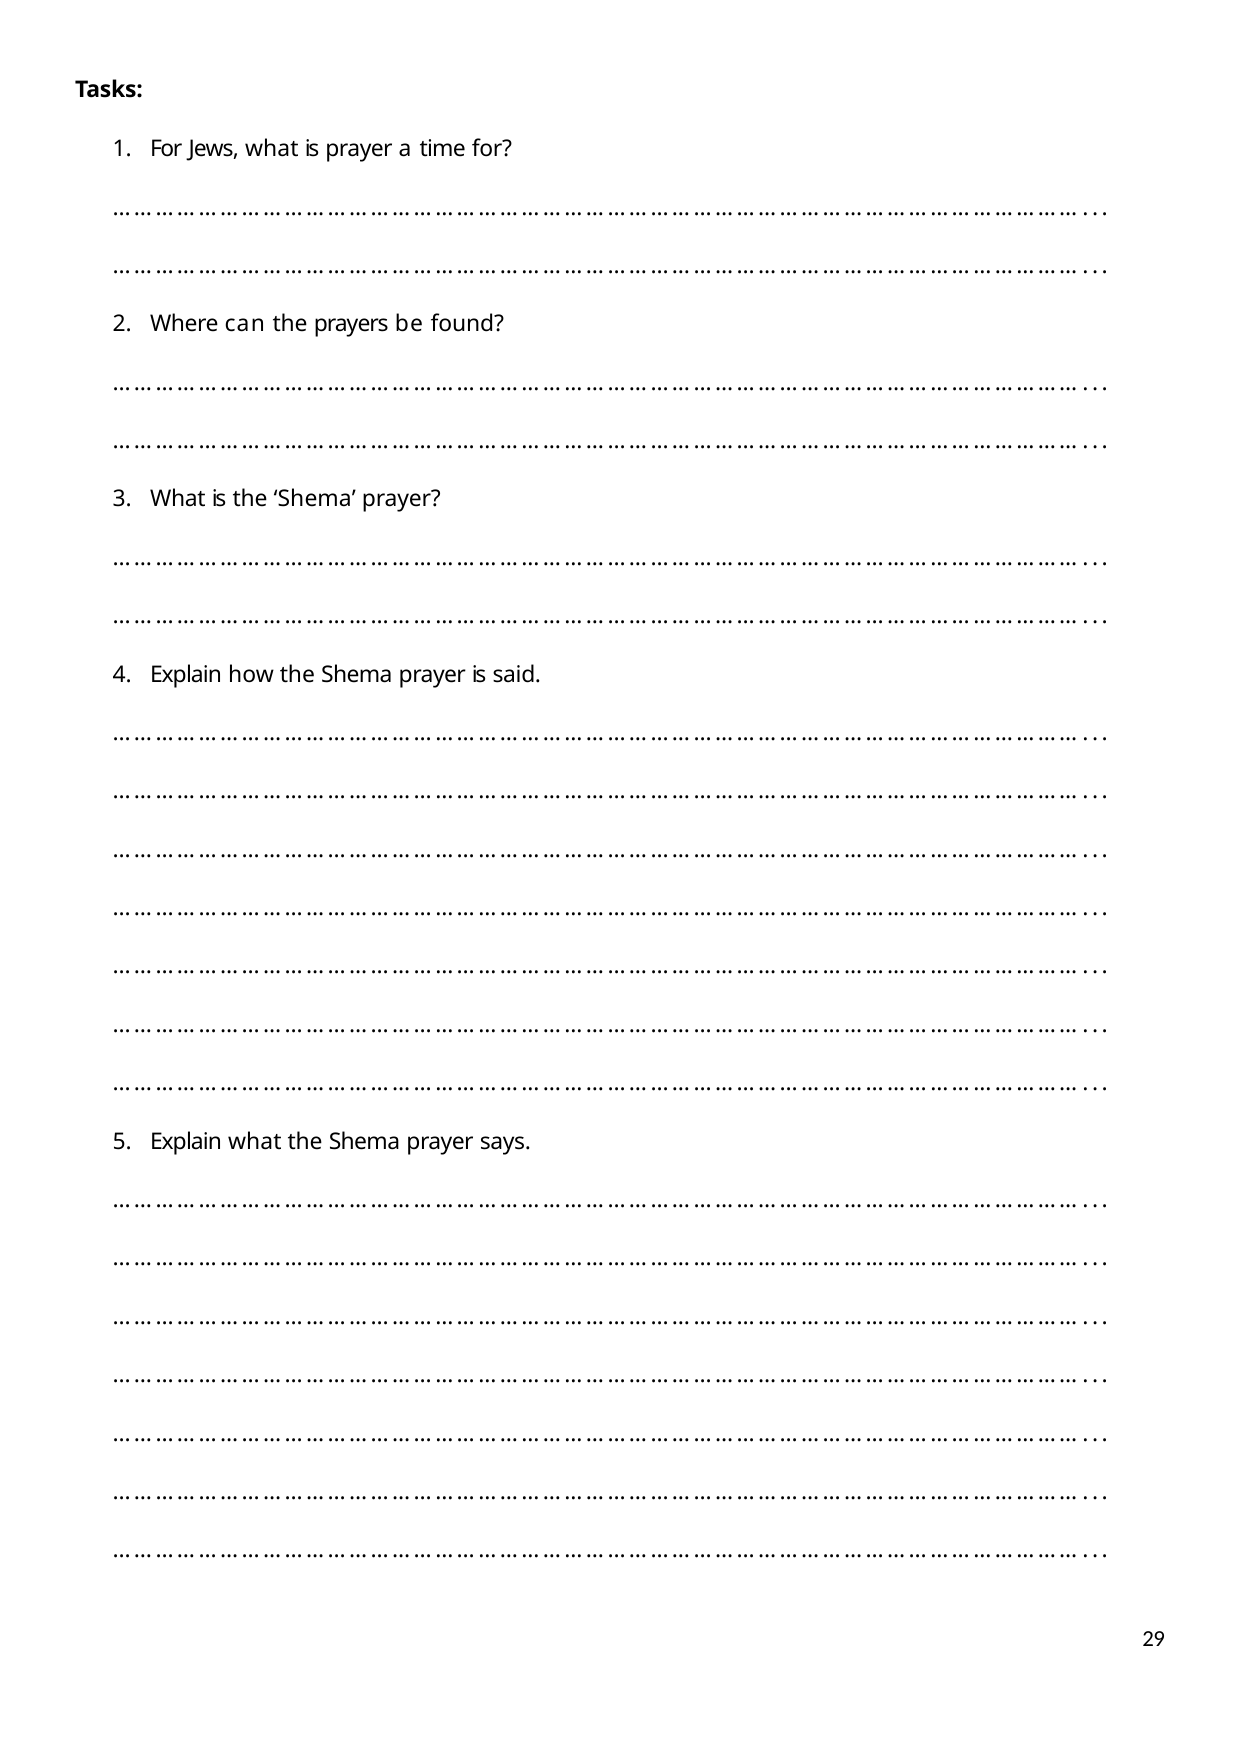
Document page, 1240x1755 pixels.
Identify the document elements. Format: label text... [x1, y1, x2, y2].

text_box Tasks: For Jews, what is prayer a time for? ………………………………………………………………………………………………………………………... ………………………………………………………………………………………………………………………... Where can the prayers be found? ………………………………………………………………………………………………………………………... ………………………………………………………………………………………………………………………... What is the ‘Shema’ prayer? ………………………………………………………………………………………………………………………... ………………………………………………………………………………………………………………………... Explain how the Shema prayer is said. ………………………………………………………………………………………………………………………... ………………………………………………………………………………………………………………………... ………………………………………………………………………………………………………………………... ………………………………………………………………………………………………………………………... ………………………………………………………………………………………………………………………... ………………………………………………………………………………………………………………………... ………………………………………………………………………………………………………………………... Explain what the Shema prayer says. ………………………………………………………………………………………………………………………... ………………………………………………………………………………………………………………………... ………………………………………………………………………………………………………………………... ………………………………………………………………………………………………………………………... ………………………………………………………………………………………………………………………... ………………………………………………………………………………………………………………………... ………………………………………………………………………………………………………………………... [72, 72, 1165, 1563]
slide_number 23 [1135, 1626, 1175, 1755]
